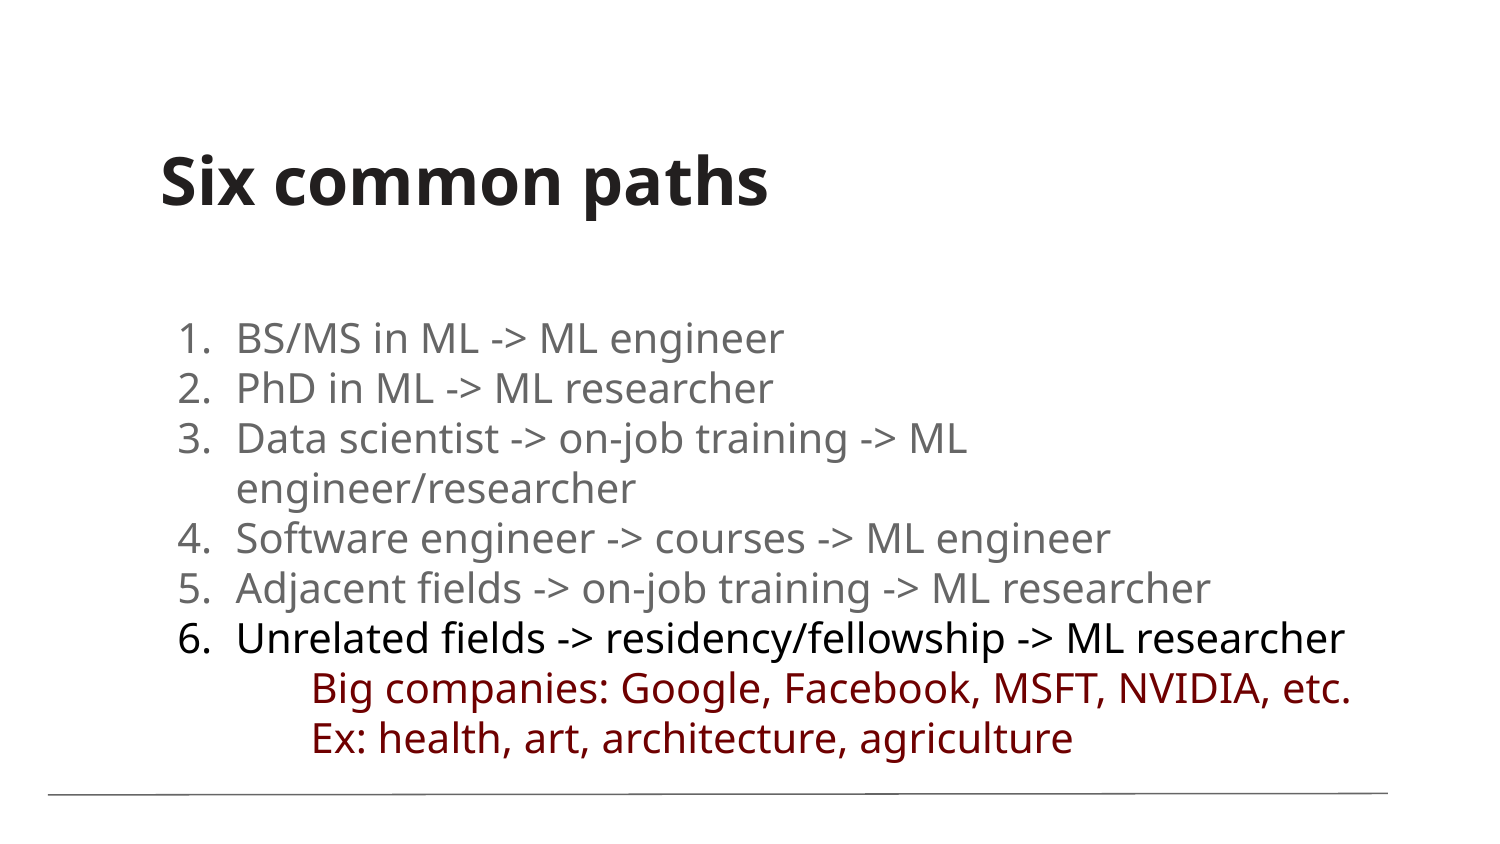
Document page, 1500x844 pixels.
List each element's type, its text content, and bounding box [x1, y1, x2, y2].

text_box Six common paths [145, 117, 1370, 241]
text_box BS/MS in ML -> ML engineer PhD in ML -> ML researcher Data scientist -> on-job training -> ML engineer/researcher Software engineer -> courses -> ML engineer Adjacent fields -> on-job training -> ML researcher Unrelated fields -> residency/fellowship -> ML researcher Big companies: Google, Facebook, MSFT, NVIDIA, etc. Ex: health, art, architecture, agriculture [145, 296, 1370, 640]
